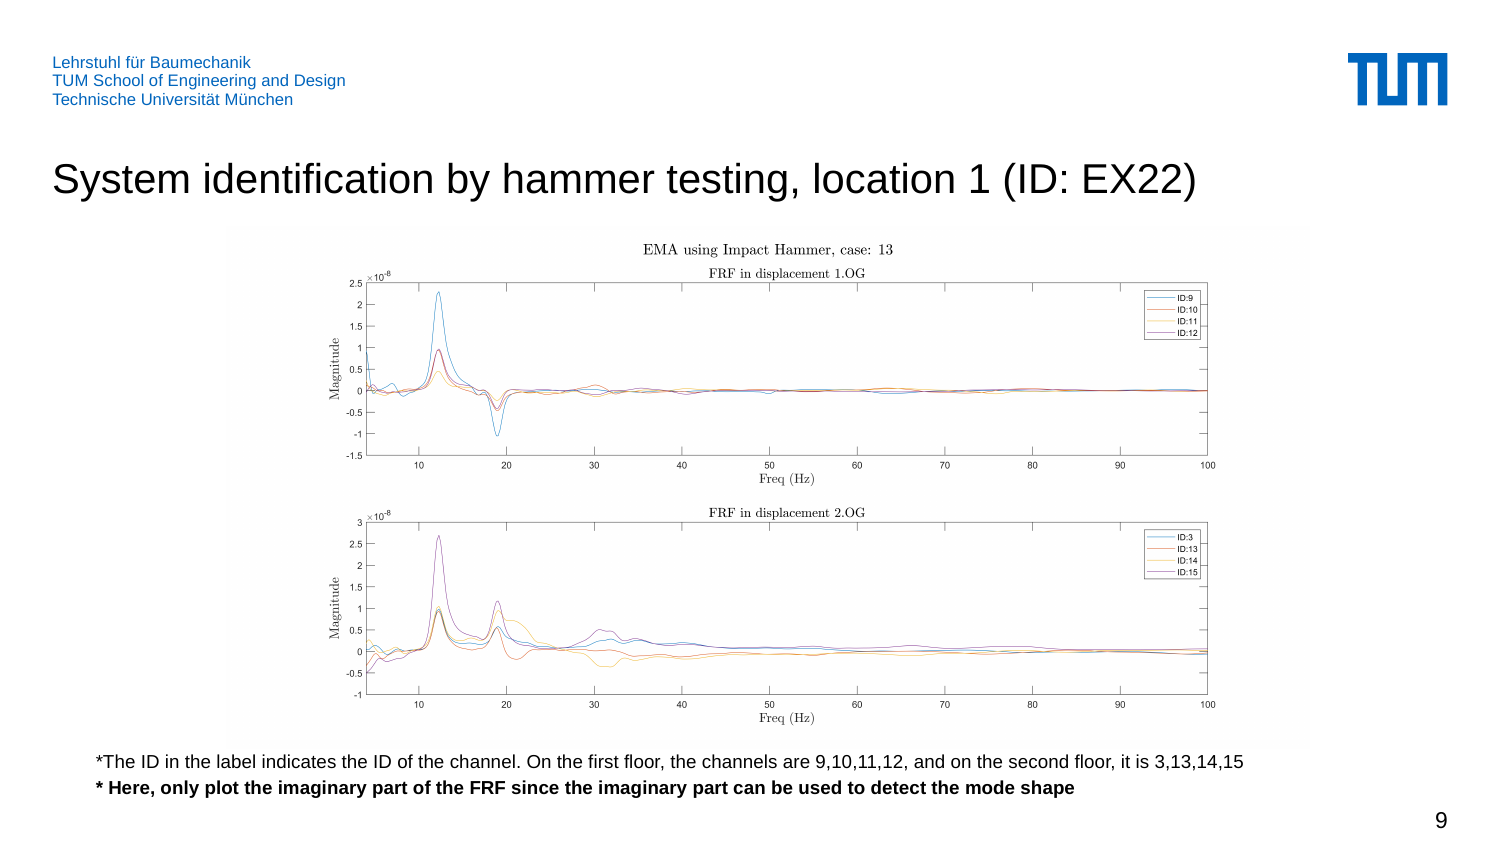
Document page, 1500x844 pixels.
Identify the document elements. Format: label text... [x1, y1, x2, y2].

slide_number 9 [1111, 796, 1448, 842]
text_box *The ID in the label indicates the ID of the channel. On the first floor, the channels are 9,10,11,12, and on the second floor, it is 3,13,14,15 * Here, only plot the imaginary part of the FRF since the imaginary part can be used to detect the mode shape [95, 746, 1325, 798]
picture [225, 225, 1311, 750]
title System identification by hammer testing, location 1 (ID: EX22) [51, 134, 1449, 196]
